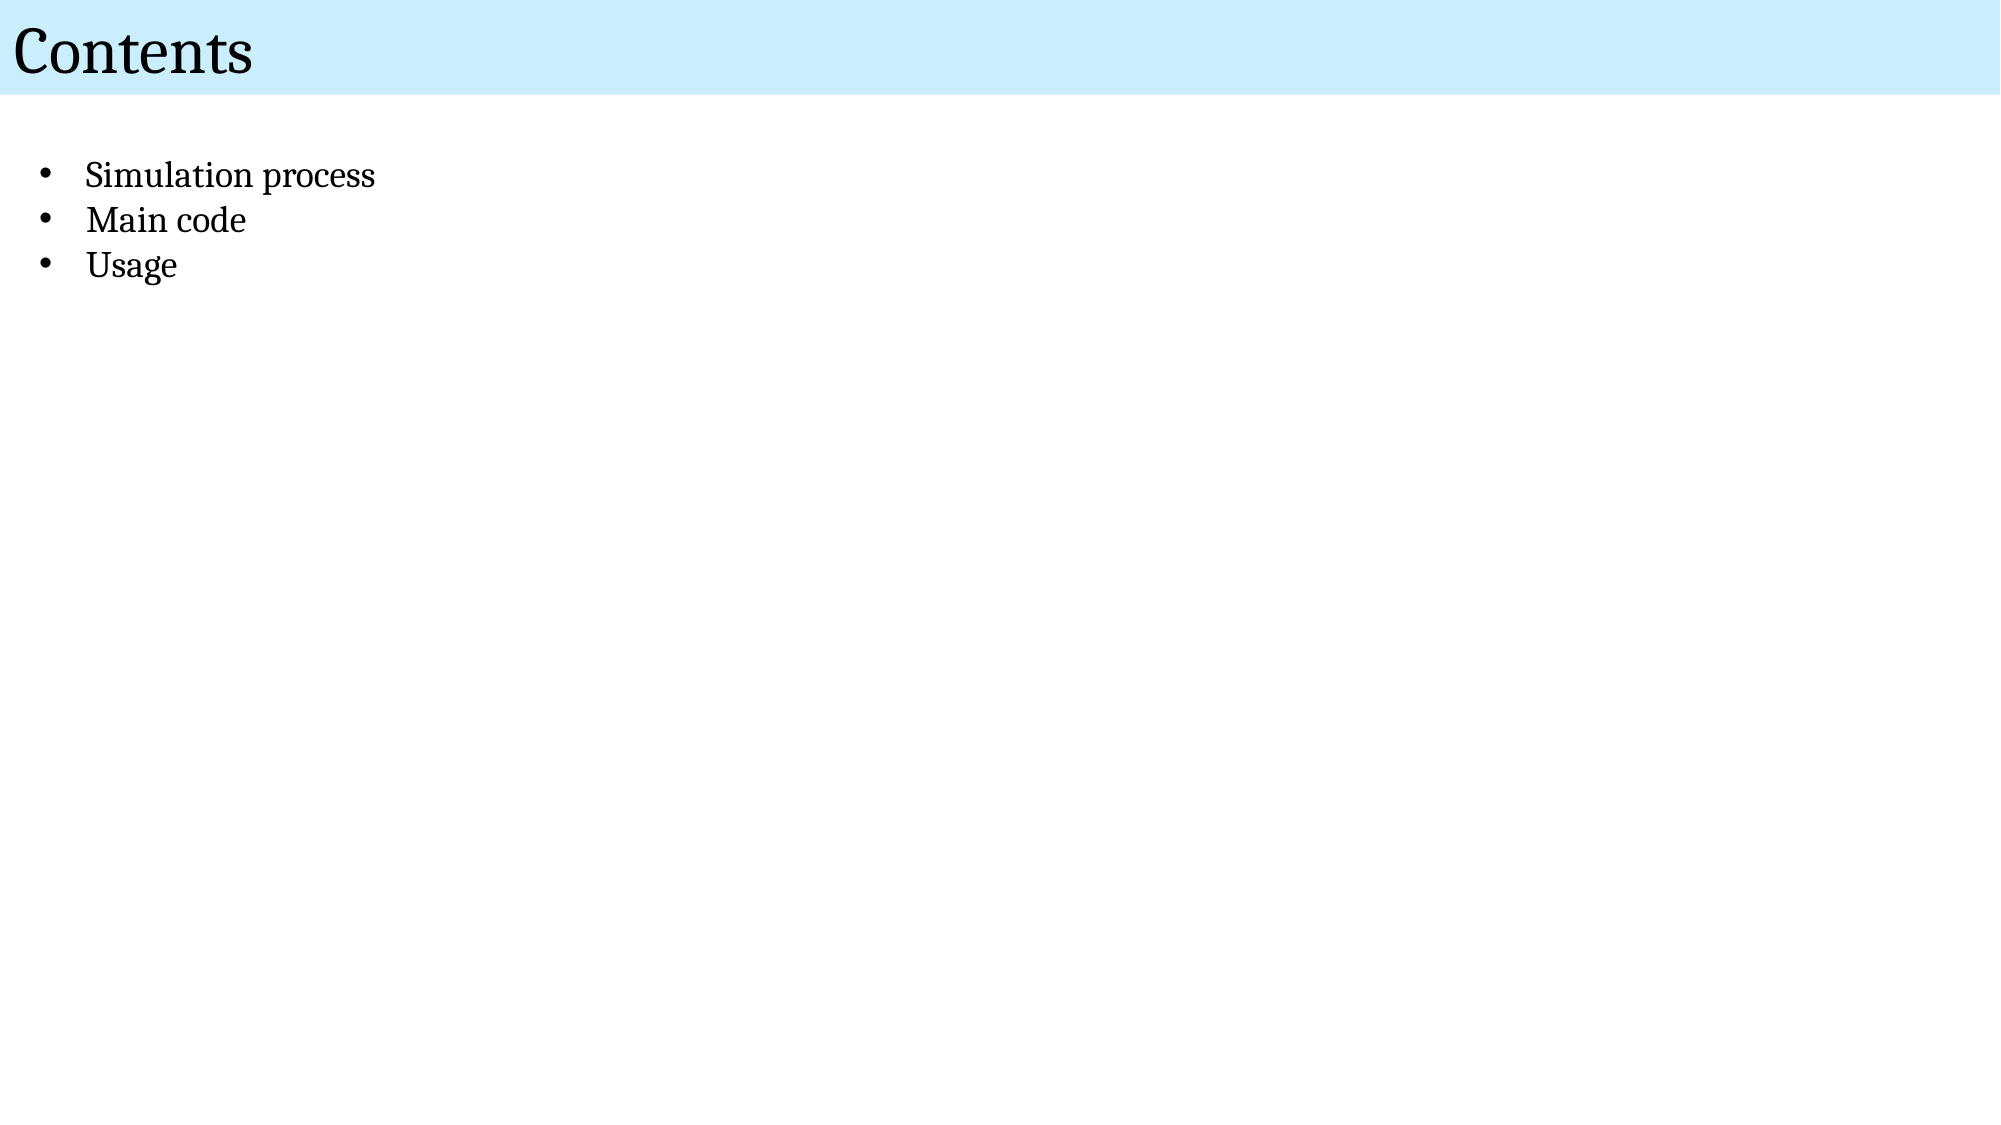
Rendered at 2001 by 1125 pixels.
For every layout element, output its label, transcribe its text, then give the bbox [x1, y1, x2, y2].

text_box Simulation process Main code Usage [24, 142, 1664, 383]
text_box Contents [0, 0, 2000, 95]
